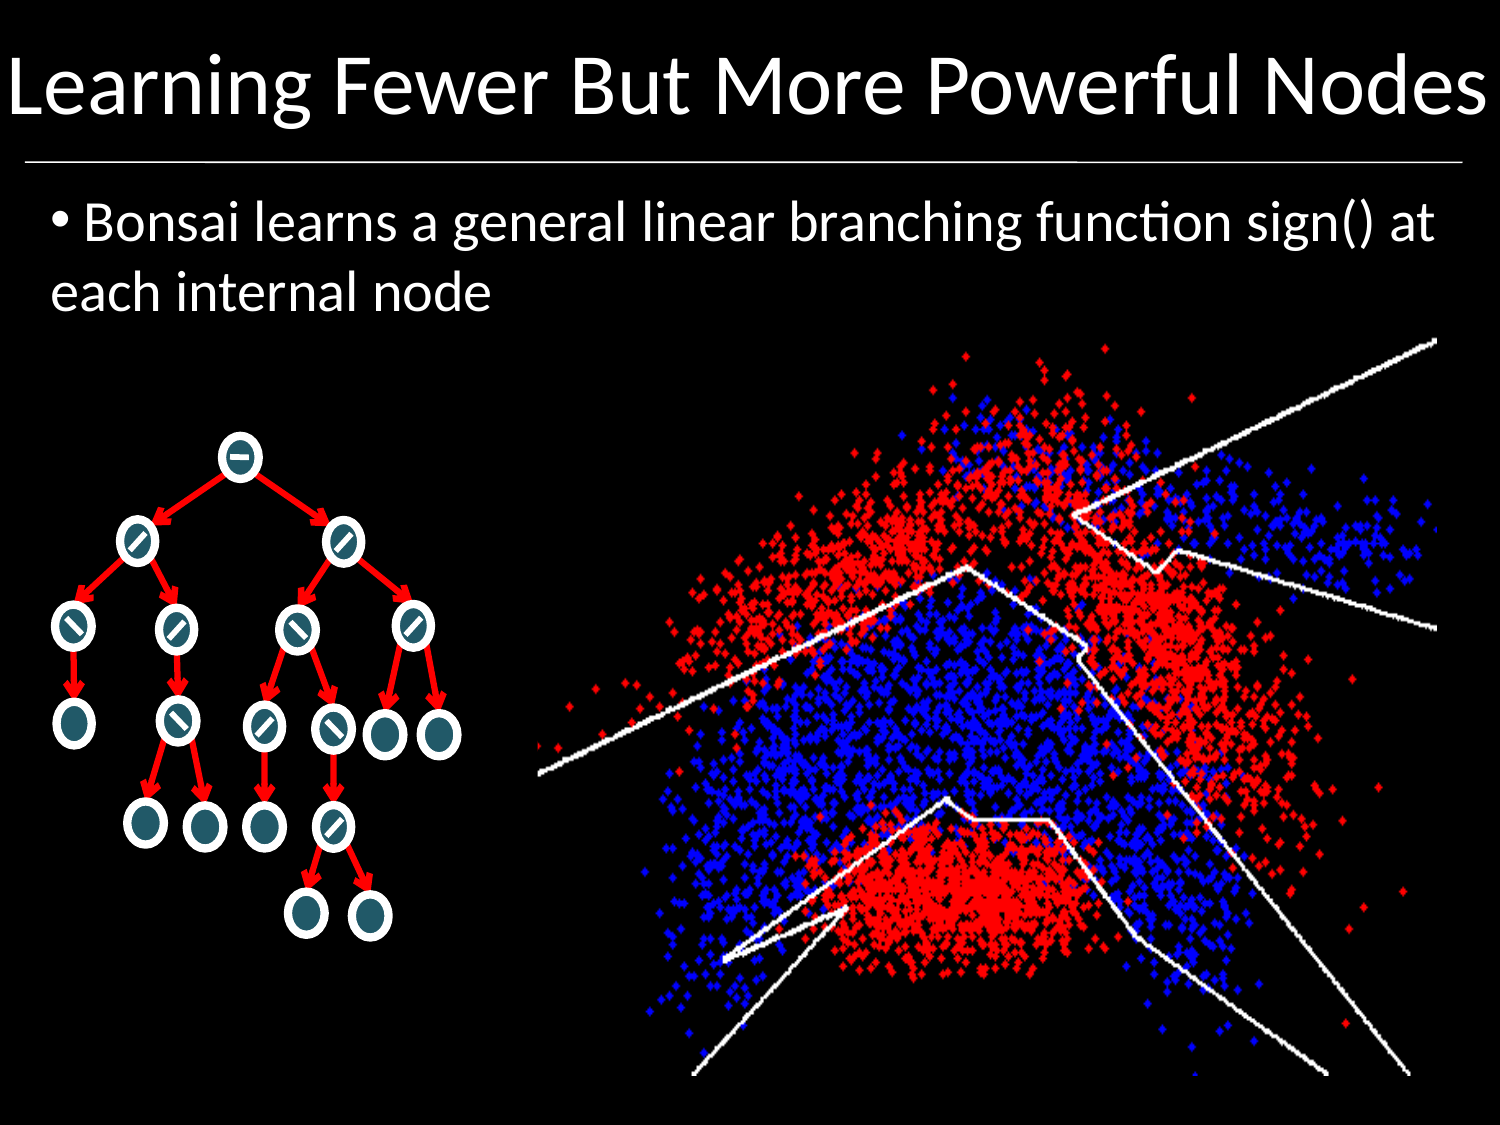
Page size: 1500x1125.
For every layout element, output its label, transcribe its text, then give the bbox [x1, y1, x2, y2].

text_box Learning Fewer But More Powerful Nodes [0, 14, 1500, 144]
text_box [54, 435, 458, 938]
picture [537, 312, 1438, 1076]
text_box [326, 818, 343, 837]
